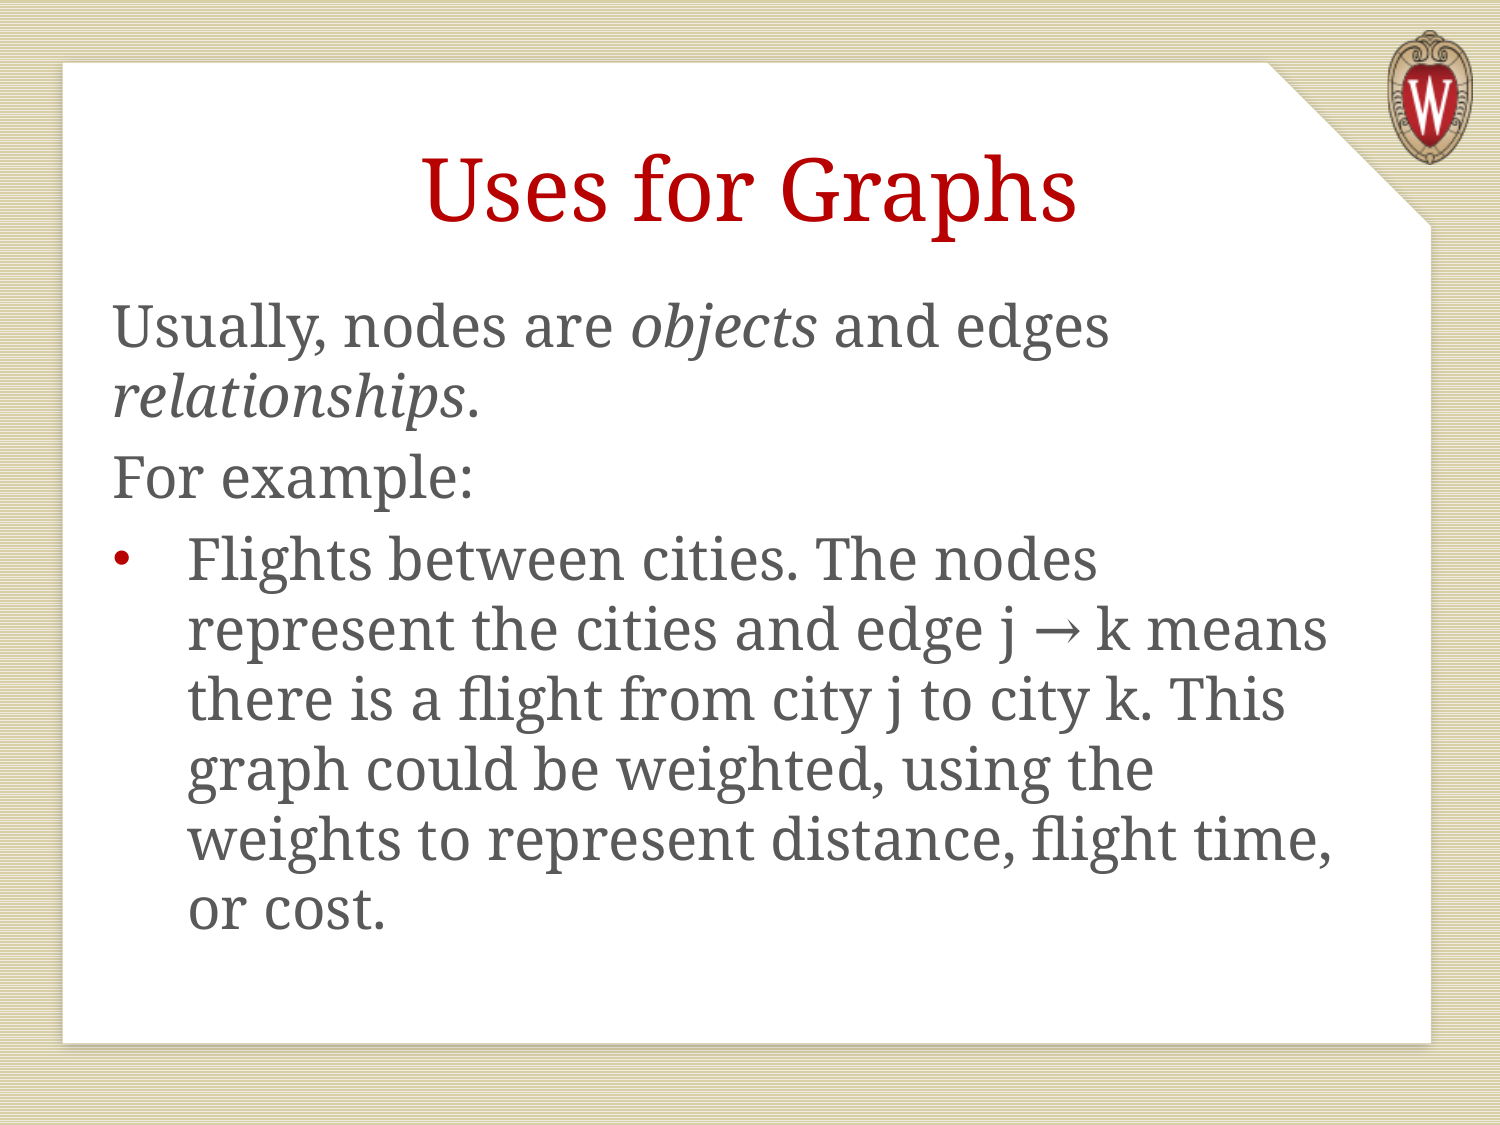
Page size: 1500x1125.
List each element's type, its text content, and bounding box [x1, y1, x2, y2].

subtitle Usually, nodes are objects and edges relationships. For example: Flights between cities. The nodes represent the cities and edge j → k means there is a flight from city j to city k. This graph could be weighted, using the weights to represent distance, flight time, or cost. [112, 289, 1362, 961]
title Uses for Graphs [112, 134, 1388, 308]
